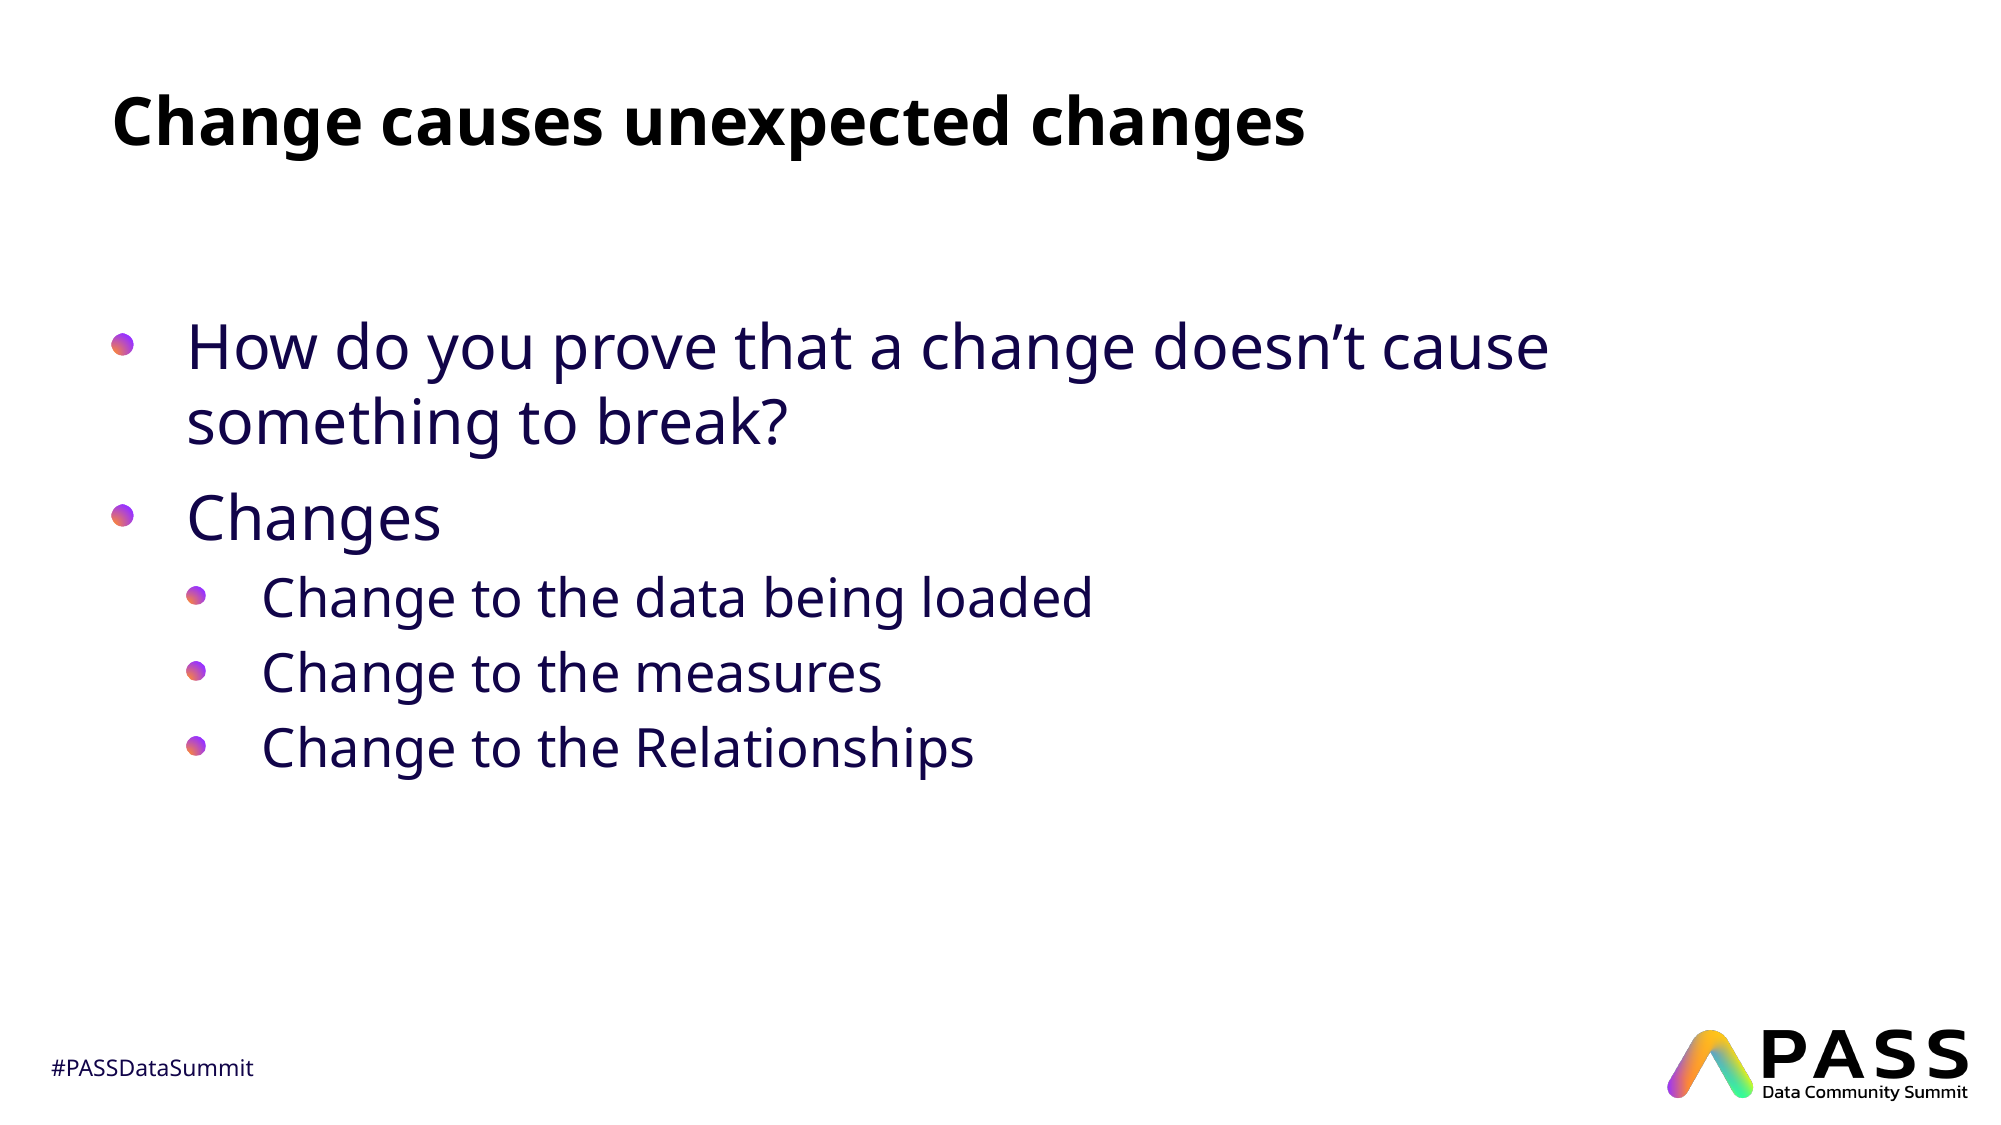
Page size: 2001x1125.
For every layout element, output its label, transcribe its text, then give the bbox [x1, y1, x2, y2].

picture [1665, 1026, 1974, 1102]
list How do you prove that a change doesn’t cause something to break? Changes Change to the data being loaded Change to the measures Change to the Relationships [96, 299, 1822, 1014]
title Change causes unexpected changes [96, 80, 1642, 299]
picture [186, 586, 206, 605]
picture [186, 736, 206, 756]
picture [111, 504, 134, 527]
picture [186, 661, 206, 681]
picture [111, 333, 134, 356]
